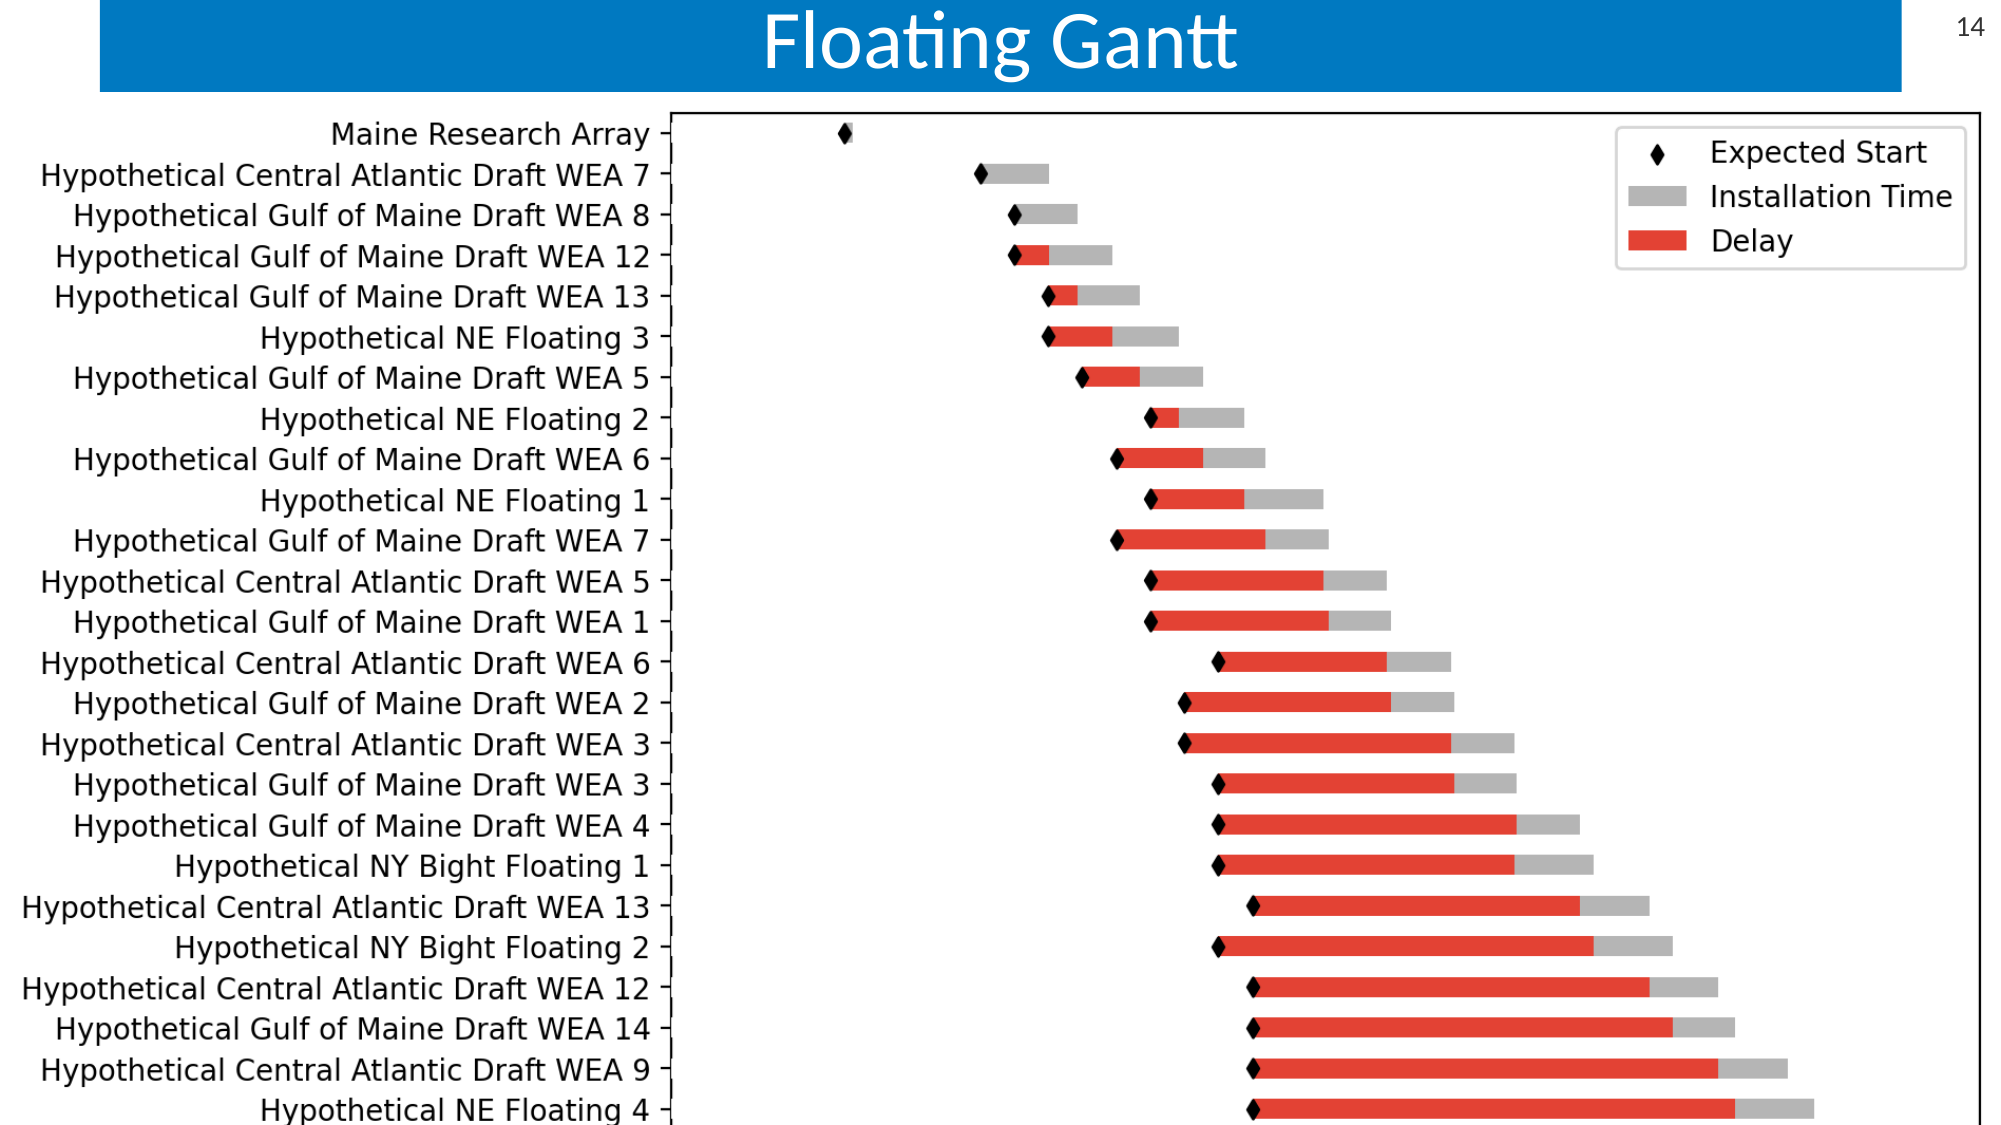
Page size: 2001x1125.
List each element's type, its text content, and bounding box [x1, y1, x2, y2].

picture [0, 92, 2000, 1125]
title Floating Gantt [99, 0, 1902, 91]
